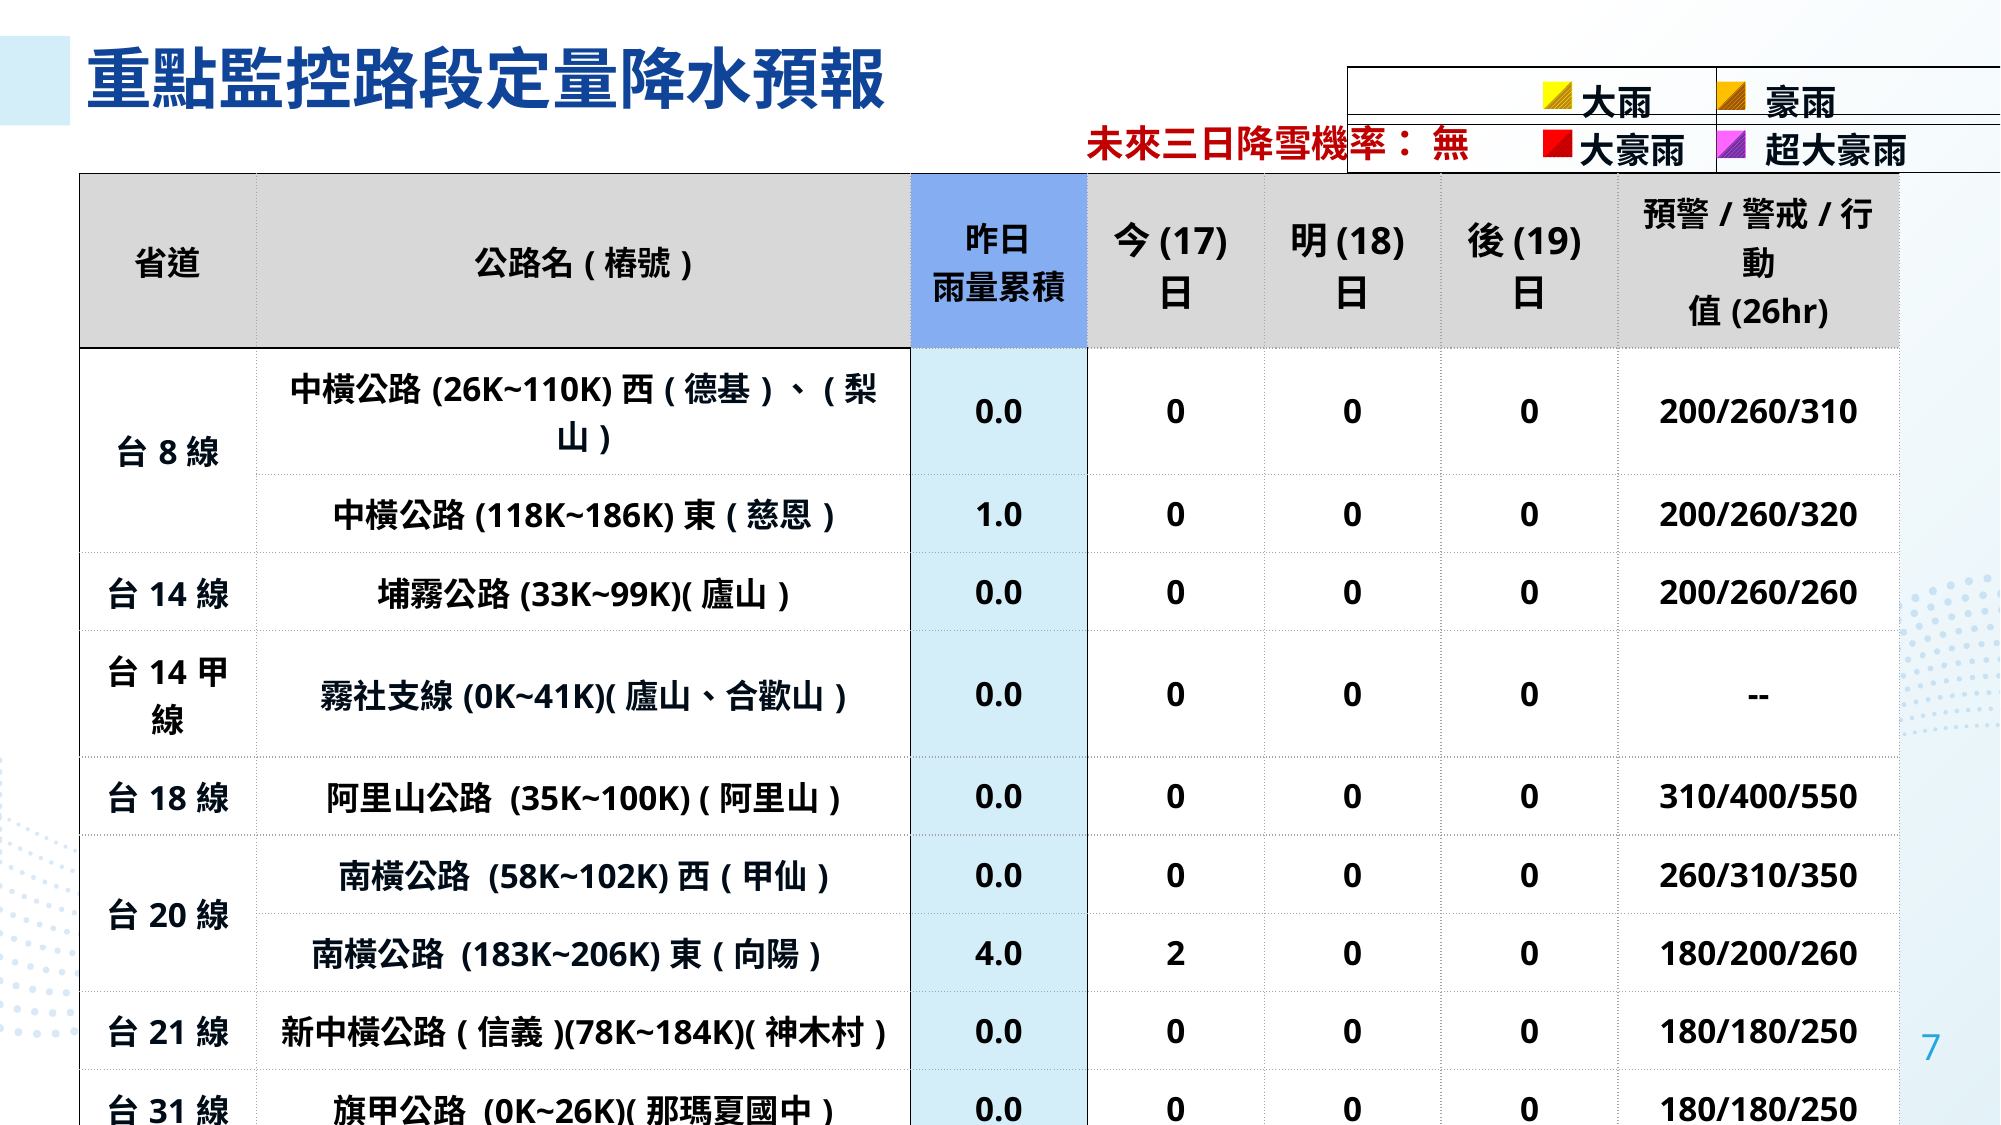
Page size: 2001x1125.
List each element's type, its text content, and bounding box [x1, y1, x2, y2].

table_cell 0 [1264, 913, 1441, 991]
table_cell 0.0 [911, 631, 1087, 757]
table_cell 0 [1441, 553, 1618, 631]
table_cell 0.0 [911, 757, 1087, 835]
table_cell 台18線 [80, 757, 256, 835]
table_cell 0 [1088, 835, 1264, 913]
table_cell 200/260/260 [1618, 553, 1899, 631]
table_header 省道 [80, 174, 256, 347]
table_cell 180/180/250 [1618, 1070, 1899, 1125]
table_cell 180/200/260 [1618, 913, 1899, 991]
table_cell 南橫公路 (183K~206K)東(向陽) [256, 913, 910, 991]
table_cell 180/180/250 [1618, 991, 1899, 1070]
table_cell 0 [1264, 474, 1441, 553]
table_cell 1.0 [911, 474, 1087, 553]
table_cell 台14線 [80, 553, 256, 631]
table_cell 0 [1088, 474, 1264, 553]
table_cell 0.0 [911, 835, 1087, 913]
table_cell 埔霧公路(33K~99K)(廬山) [256, 553, 910, 631]
table_cell 0.0 [911, 553, 1087, 631]
table_cell 南橫公路 (58K~102K)西(甲仙) [256, 835, 910, 913]
table_cell 0 [1264, 348, 1441, 474]
table_cell 0 [1441, 474, 1618, 553]
table_cell 0 [1264, 757, 1441, 835]
table_cell 260/310/350 [1618, 835, 1899, 913]
table_cell 0 [1088, 631, 1264, 757]
text_box [1542, 79, 1574, 112]
table_cell 0 [1264, 835, 1441, 913]
table_cell 0 [1088, 1070, 1264, 1125]
table_cell 台31線 [80, 1070, 256, 1125]
table_cell 0 [1441, 631, 1618, 757]
table_cell 0 [1441, 991, 1618, 1070]
table_cell 0 [1264, 553, 1441, 631]
table_cell 新中橫公路(信義)(78K~184K)(神木村) [256, 991, 910, 1070]
table_cell 台8線 [80, 349, 256, 553]
table_cell 霧社支線(0K~41K)(廬山、合歡山) [256, 631, 910, 757]
table_cell 0 [1088, 348, 1264, 474]
table_header 今(17)日 [1087, 174, 1264, 348]
table_cell 0 [1441, 835, 1618, 913]
table_cell 2 [1088, 913, 1264, 991]
text_box [1542, 127, 1575, 160]
table_header 明(18)日 [1264, 174, 1441, 348]
table_cell 0.0 [911, 1070, 1087, 1125]
table_cell 0.0 [911, 348, 1087, 474]
text_box 未來三日降雪機率： 無 [1078, 105, 1516, 173]
table_cell 旗甲公路 (0K~26K)(那瑪夏國中) [256, 1070, 910, 1125]
table_cell 0.0 [911, 991, 1087, 1070]
table_header 後(19)日 [1441, 174, 1618, 348]
text_box [1715, 128, 1748, 161]
table_header 預警/警戒/行動 值(26hr) [1618, 174, 1899, 348]
table_cell 台21線 [80, 991, 256, 1070]
table_cell 310/400/550 [1618, 757, 1899, 835]
table_cell 0 [1441, 348, 1618, 474]
table_cell 台20線 [80, 835, 256, 991]
table_cell 中橫公路(118K~186K)東(慈恩) [256, 474, 910, 553]
slide_number 7 [1821, 1005, 1942, 1092]
table_cell 200/260/310 [1618, 348, 1899, 474]
table_cell 0 [1088, 991, 1264, 1070]
table_header 昨日 雨量累積 [911, 174, 1087, 348]
table_cell 中橫公路(26K~110K)西(德基)、(梨山) [256, 349, 910, 474]
table_cell 0 [1088, 553, 1264, 631]
table_cell 0 [1441, 1070, 1618, 1125]
table_cell 0 [1441, 913, 1618, 991]
table_cell 阿里山公路 (35K~100K) (阿里山) [256, 757, 910, 835]
text_box [1715, 79, 1748, 112]
table_cell 0 [1441, 757, 1618, 835]
table_cell 0 [1264, 631, 1441, 757]
table_cell 4.0 [911, 913, 1087, 991]
table_cell -- [1618, 631, 1899, 757]
table_header 公路名(樁號) [256, 174, 911, 347]
table_cell 200/260/320 [1618, 474, 1899, 553]
table_cell 台14甲線 [80, 631, 256, 757]
table_cell 0 [1088, 757, 1264, 835]
table_cell 0 [1264, 1070, 1441, 1125]
table_cell 0 [1264, 991, 1441, 1070]
